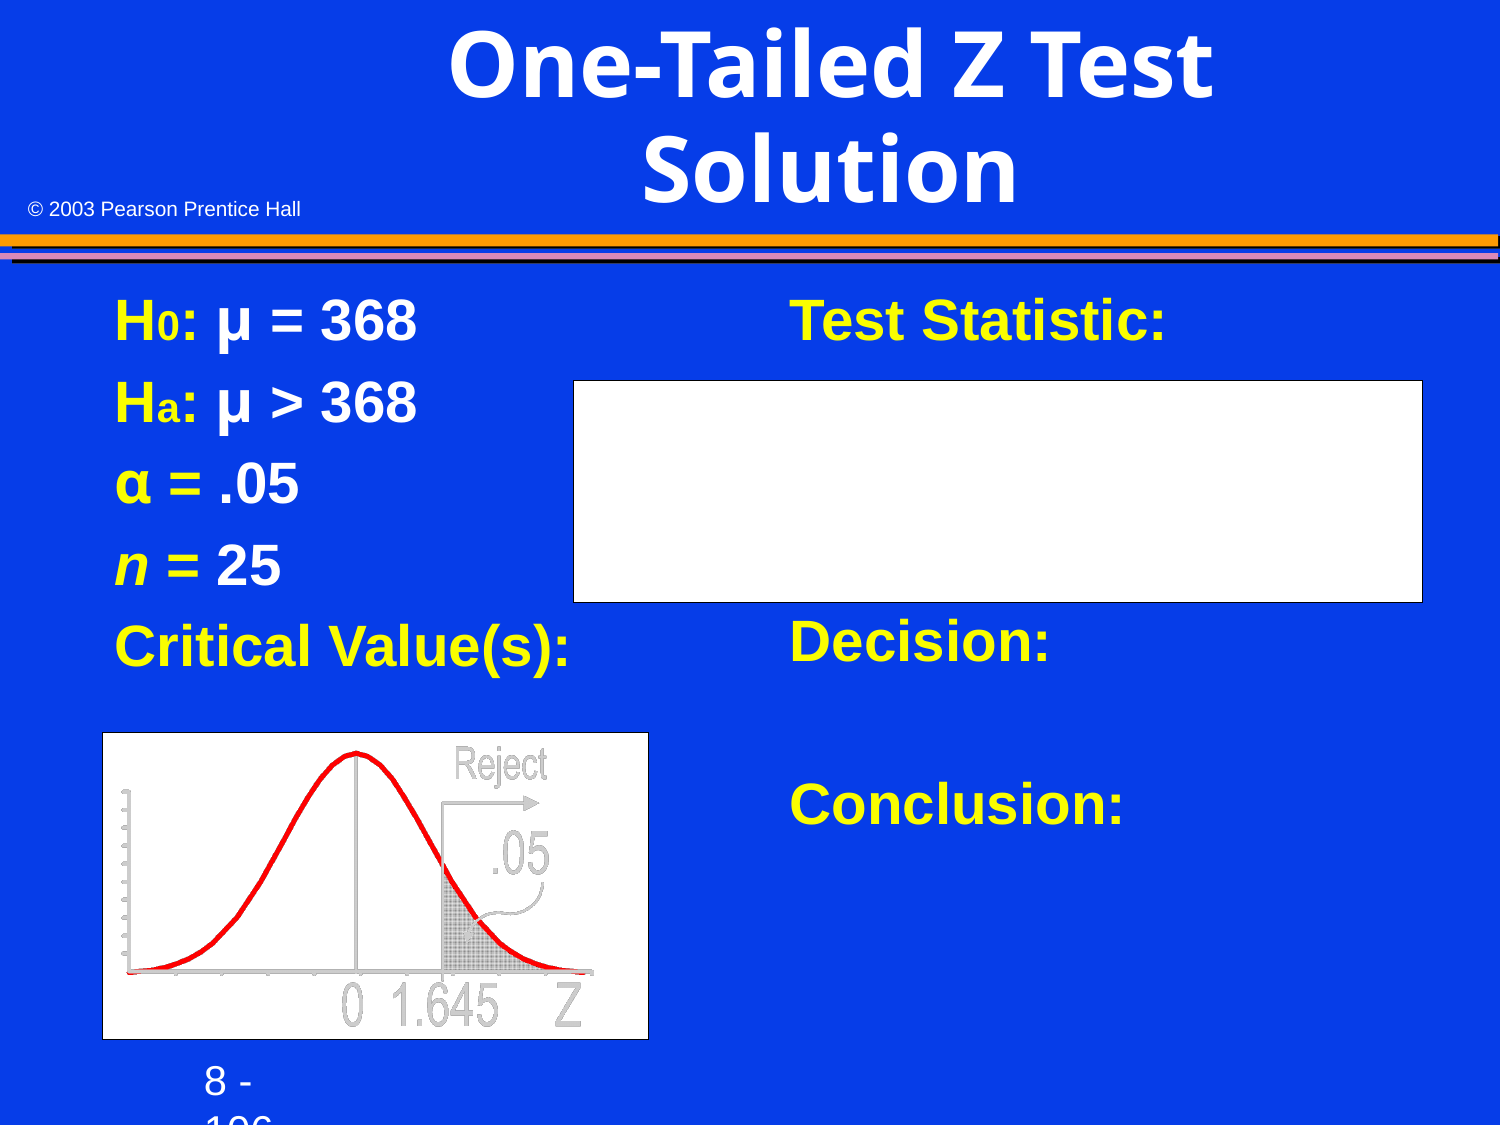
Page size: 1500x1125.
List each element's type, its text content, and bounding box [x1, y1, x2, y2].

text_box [101, 732, 649, 1040]
list H0: μ = 368 Ha: μ > 368 α = .05 n = 25 Critical Value(s): [99, 275, 732, 950]
title One-Tailed Z Test Solution [275, 24, 1388, 213]
text_box Test Statistic: Decision: Conclusion: [774, 611, 1400, 950]
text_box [572, 380, 1423, 603]
text_box Test Statistic: Decision: Conclusion: [774, 274, 1400, 379]
